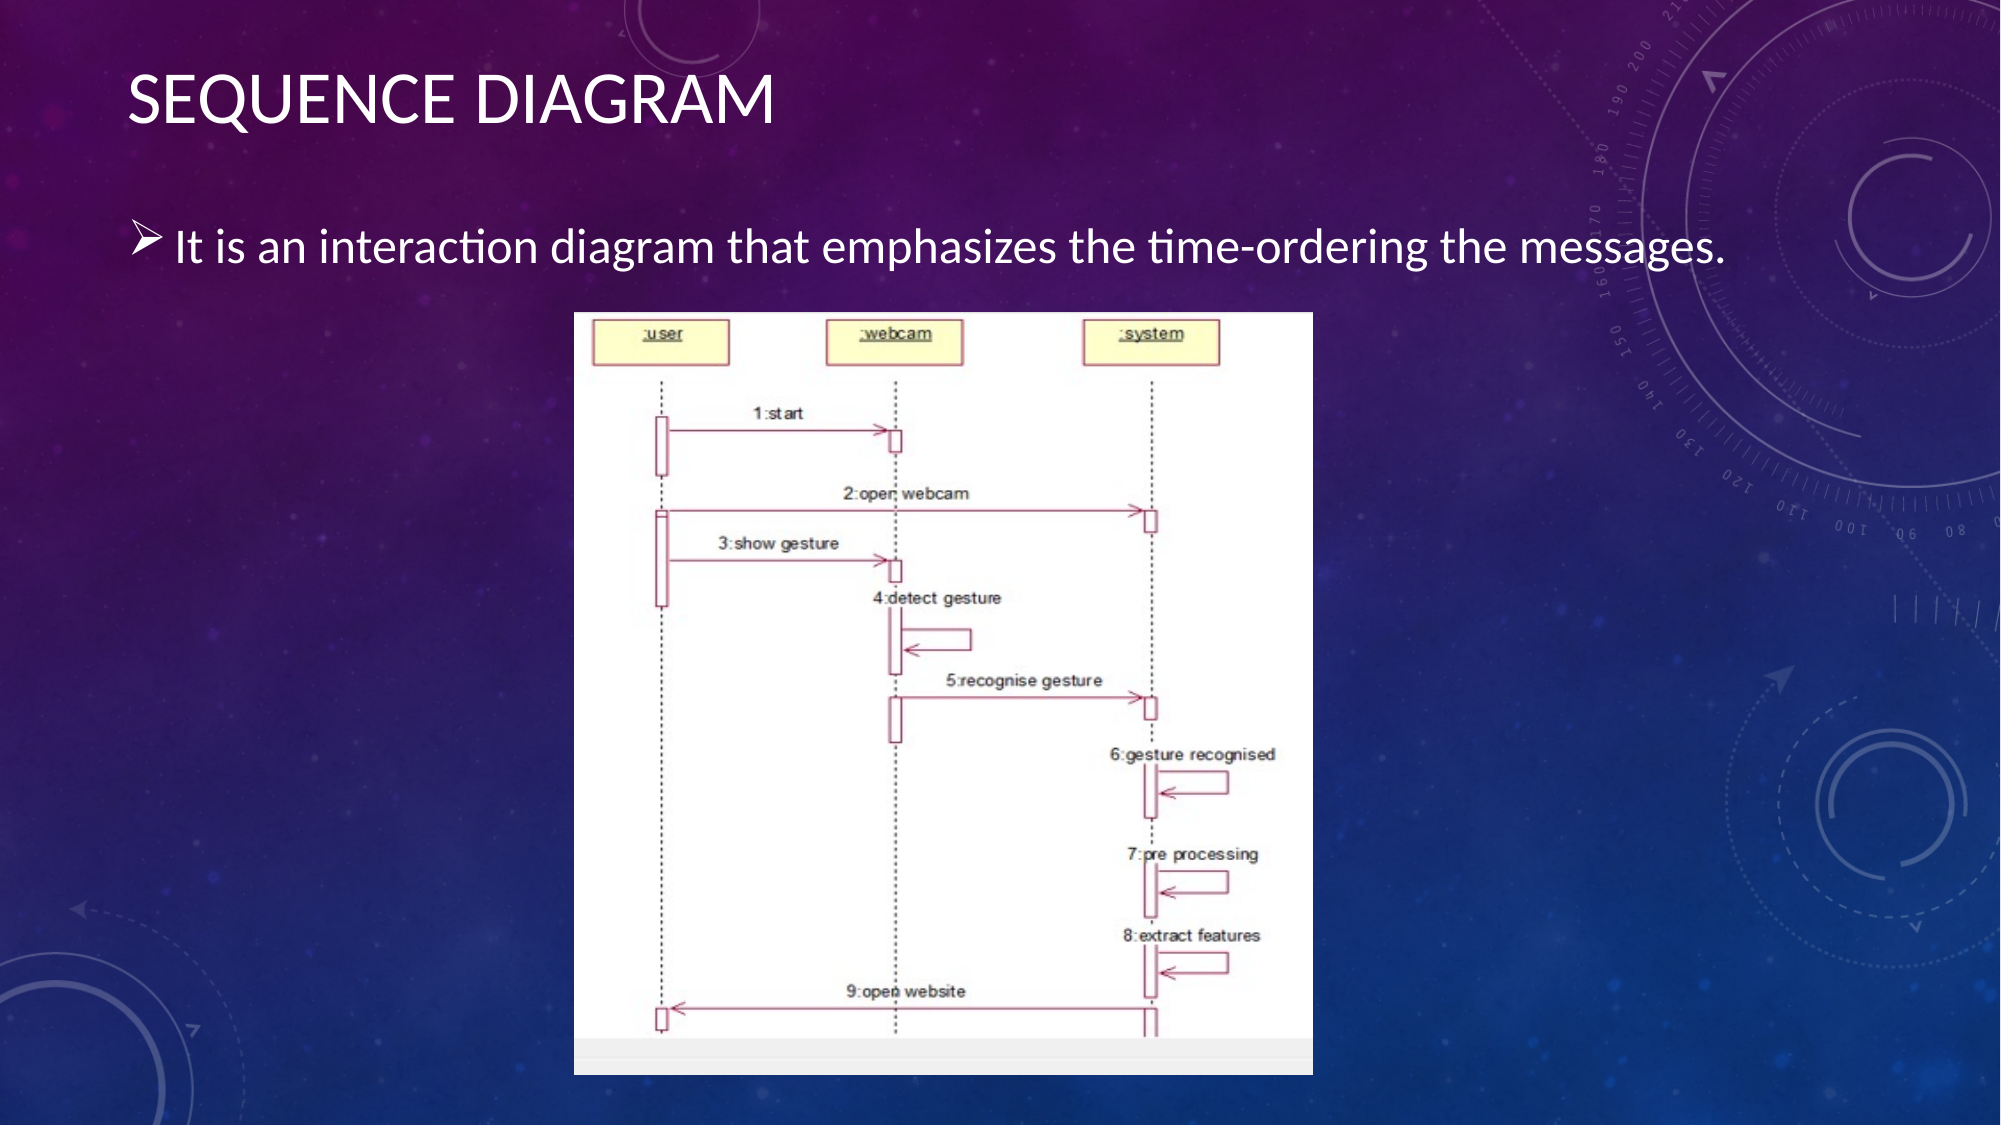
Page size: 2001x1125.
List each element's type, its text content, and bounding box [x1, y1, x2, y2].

title SEQUENCE DIAGRAM [112, 24, 1775, 125]
picture [0, 0, 2001, 1125]
list It is an interaction diagram that emphasizes the time-ordering the messages. [112, 125, 1825, 363]
